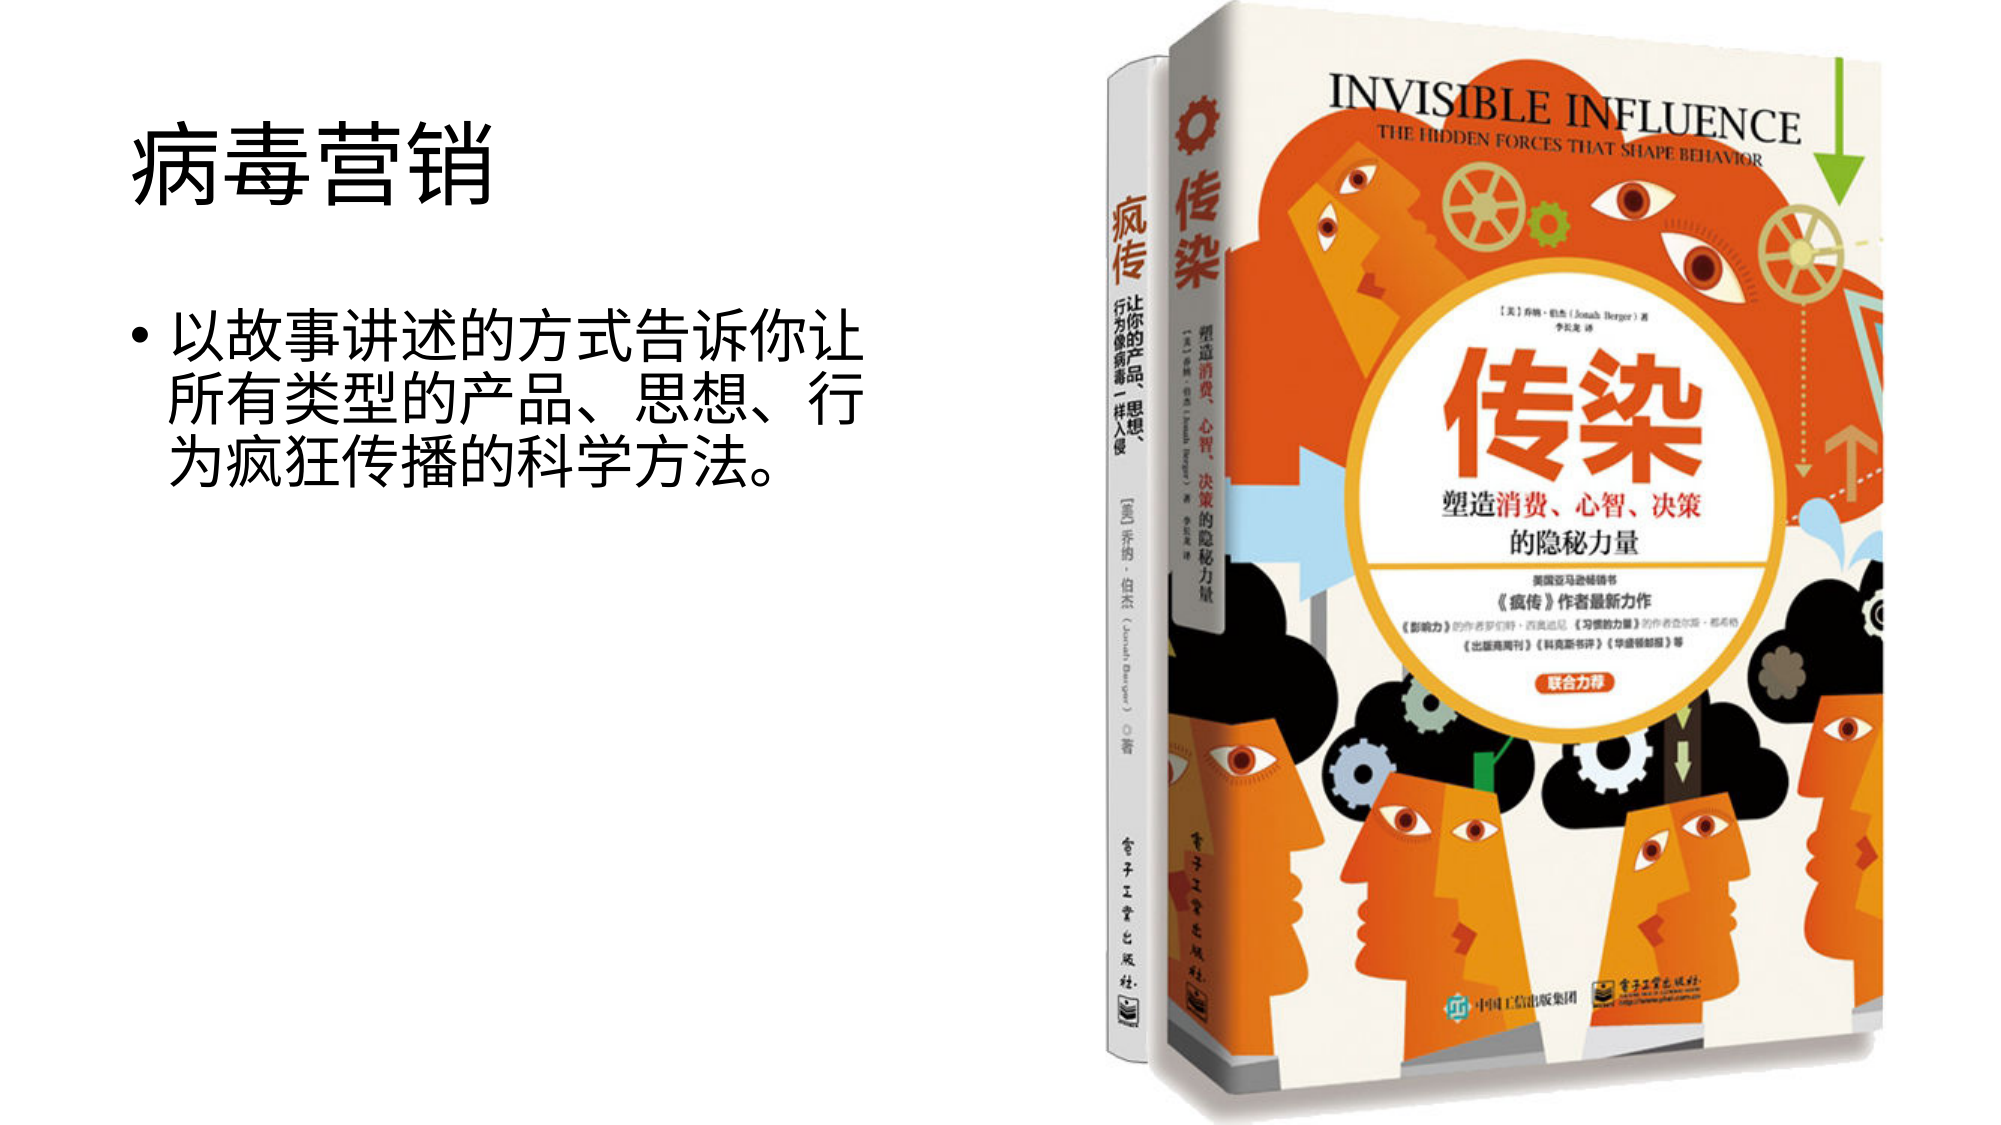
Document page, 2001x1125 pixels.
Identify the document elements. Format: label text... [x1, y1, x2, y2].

title 病毒营销 [114, 59, 929, 278]
picture [949, 0, 2000, 1125]
list 以故事讲述的方式告诉你让所有类型的产品、思想、行为疯狂传播的科学方法。 [114, 299, 929, 1014]
